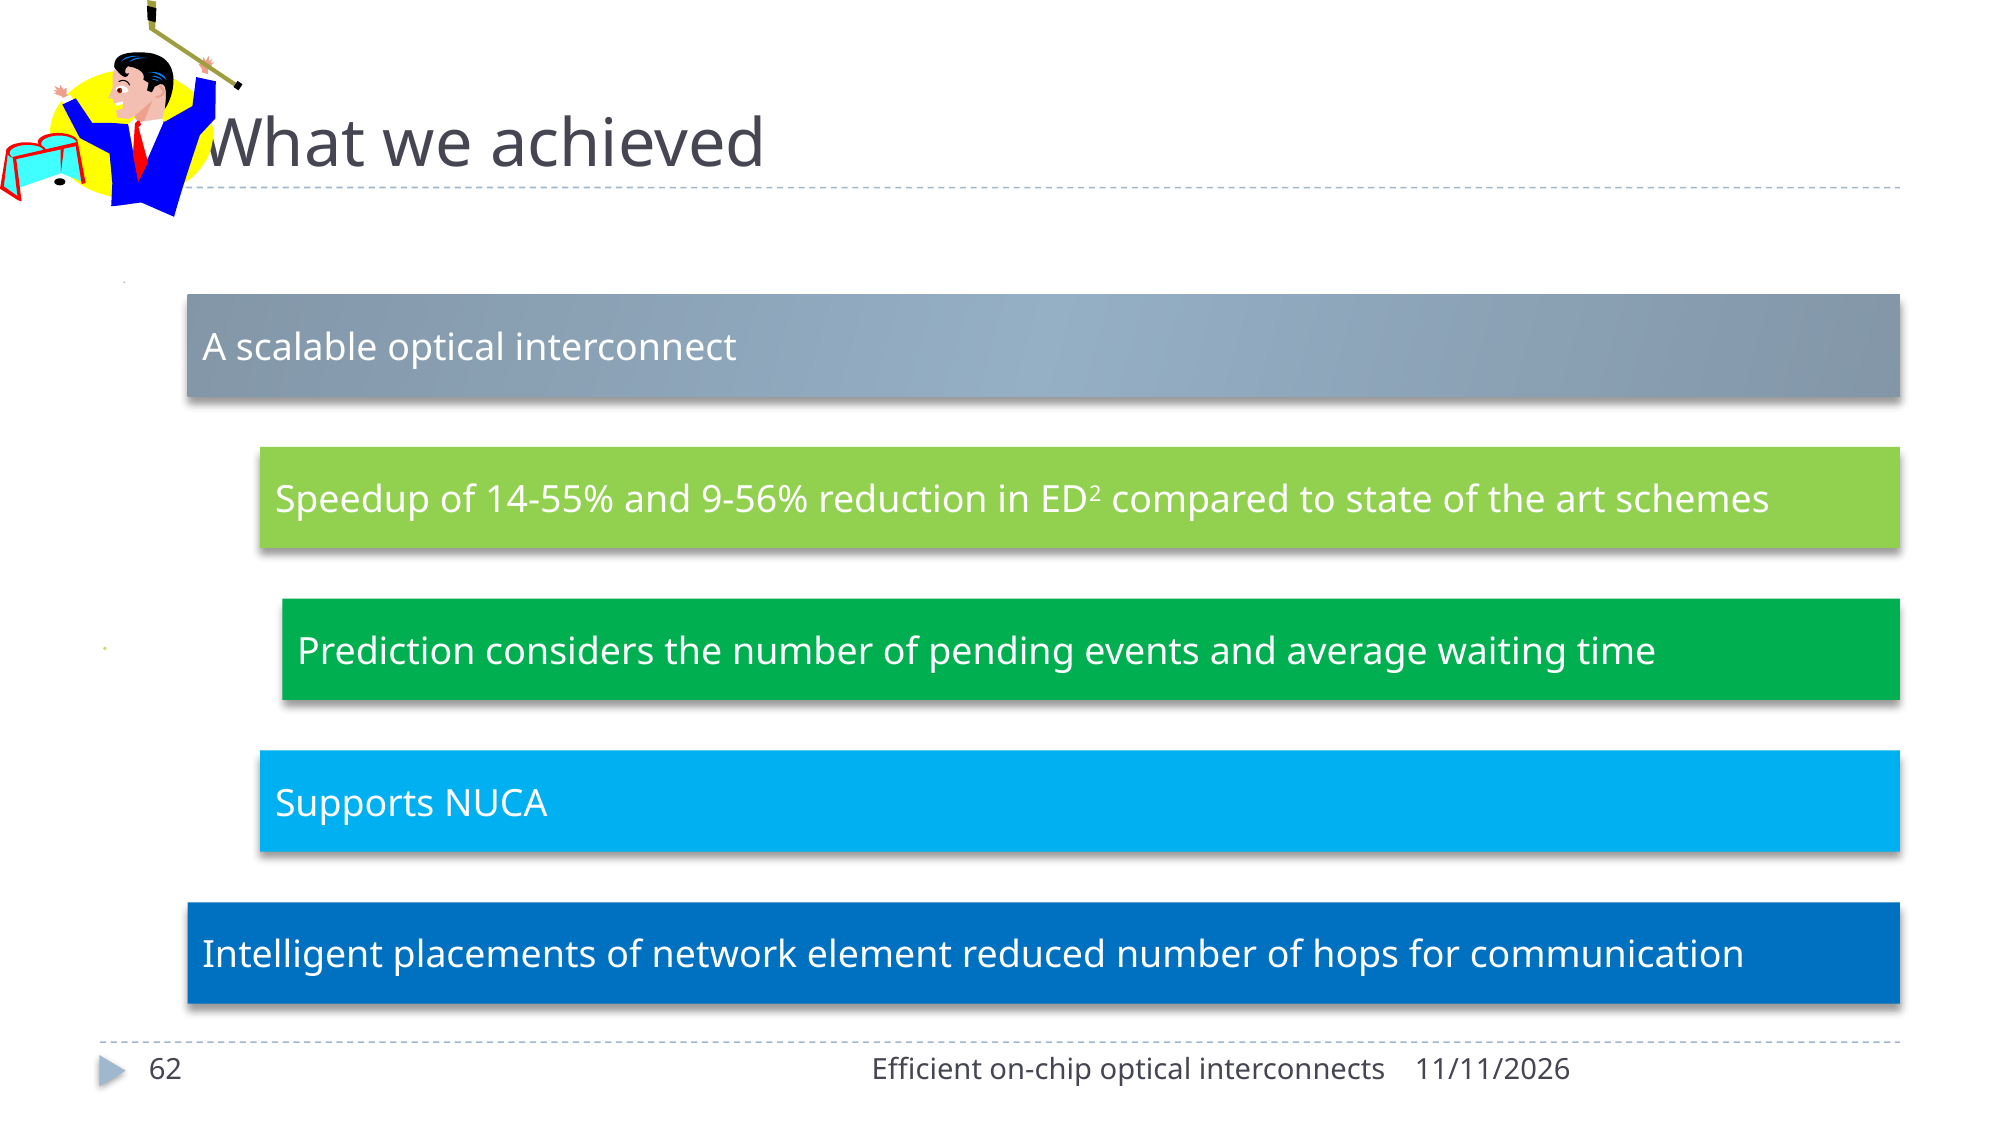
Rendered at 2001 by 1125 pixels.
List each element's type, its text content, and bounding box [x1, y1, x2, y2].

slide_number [1400, 1042, 1901, 1103]
picture [0, 0, 243, 217]
footer Efficient on-chip optical interconnects [634, 1042, 1400, 1103]
slide_number 62 [133, 1042, 568, 1103]
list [99, 199, 1901, 1011]
title What we achieved [248, 24, 1900, 188]
